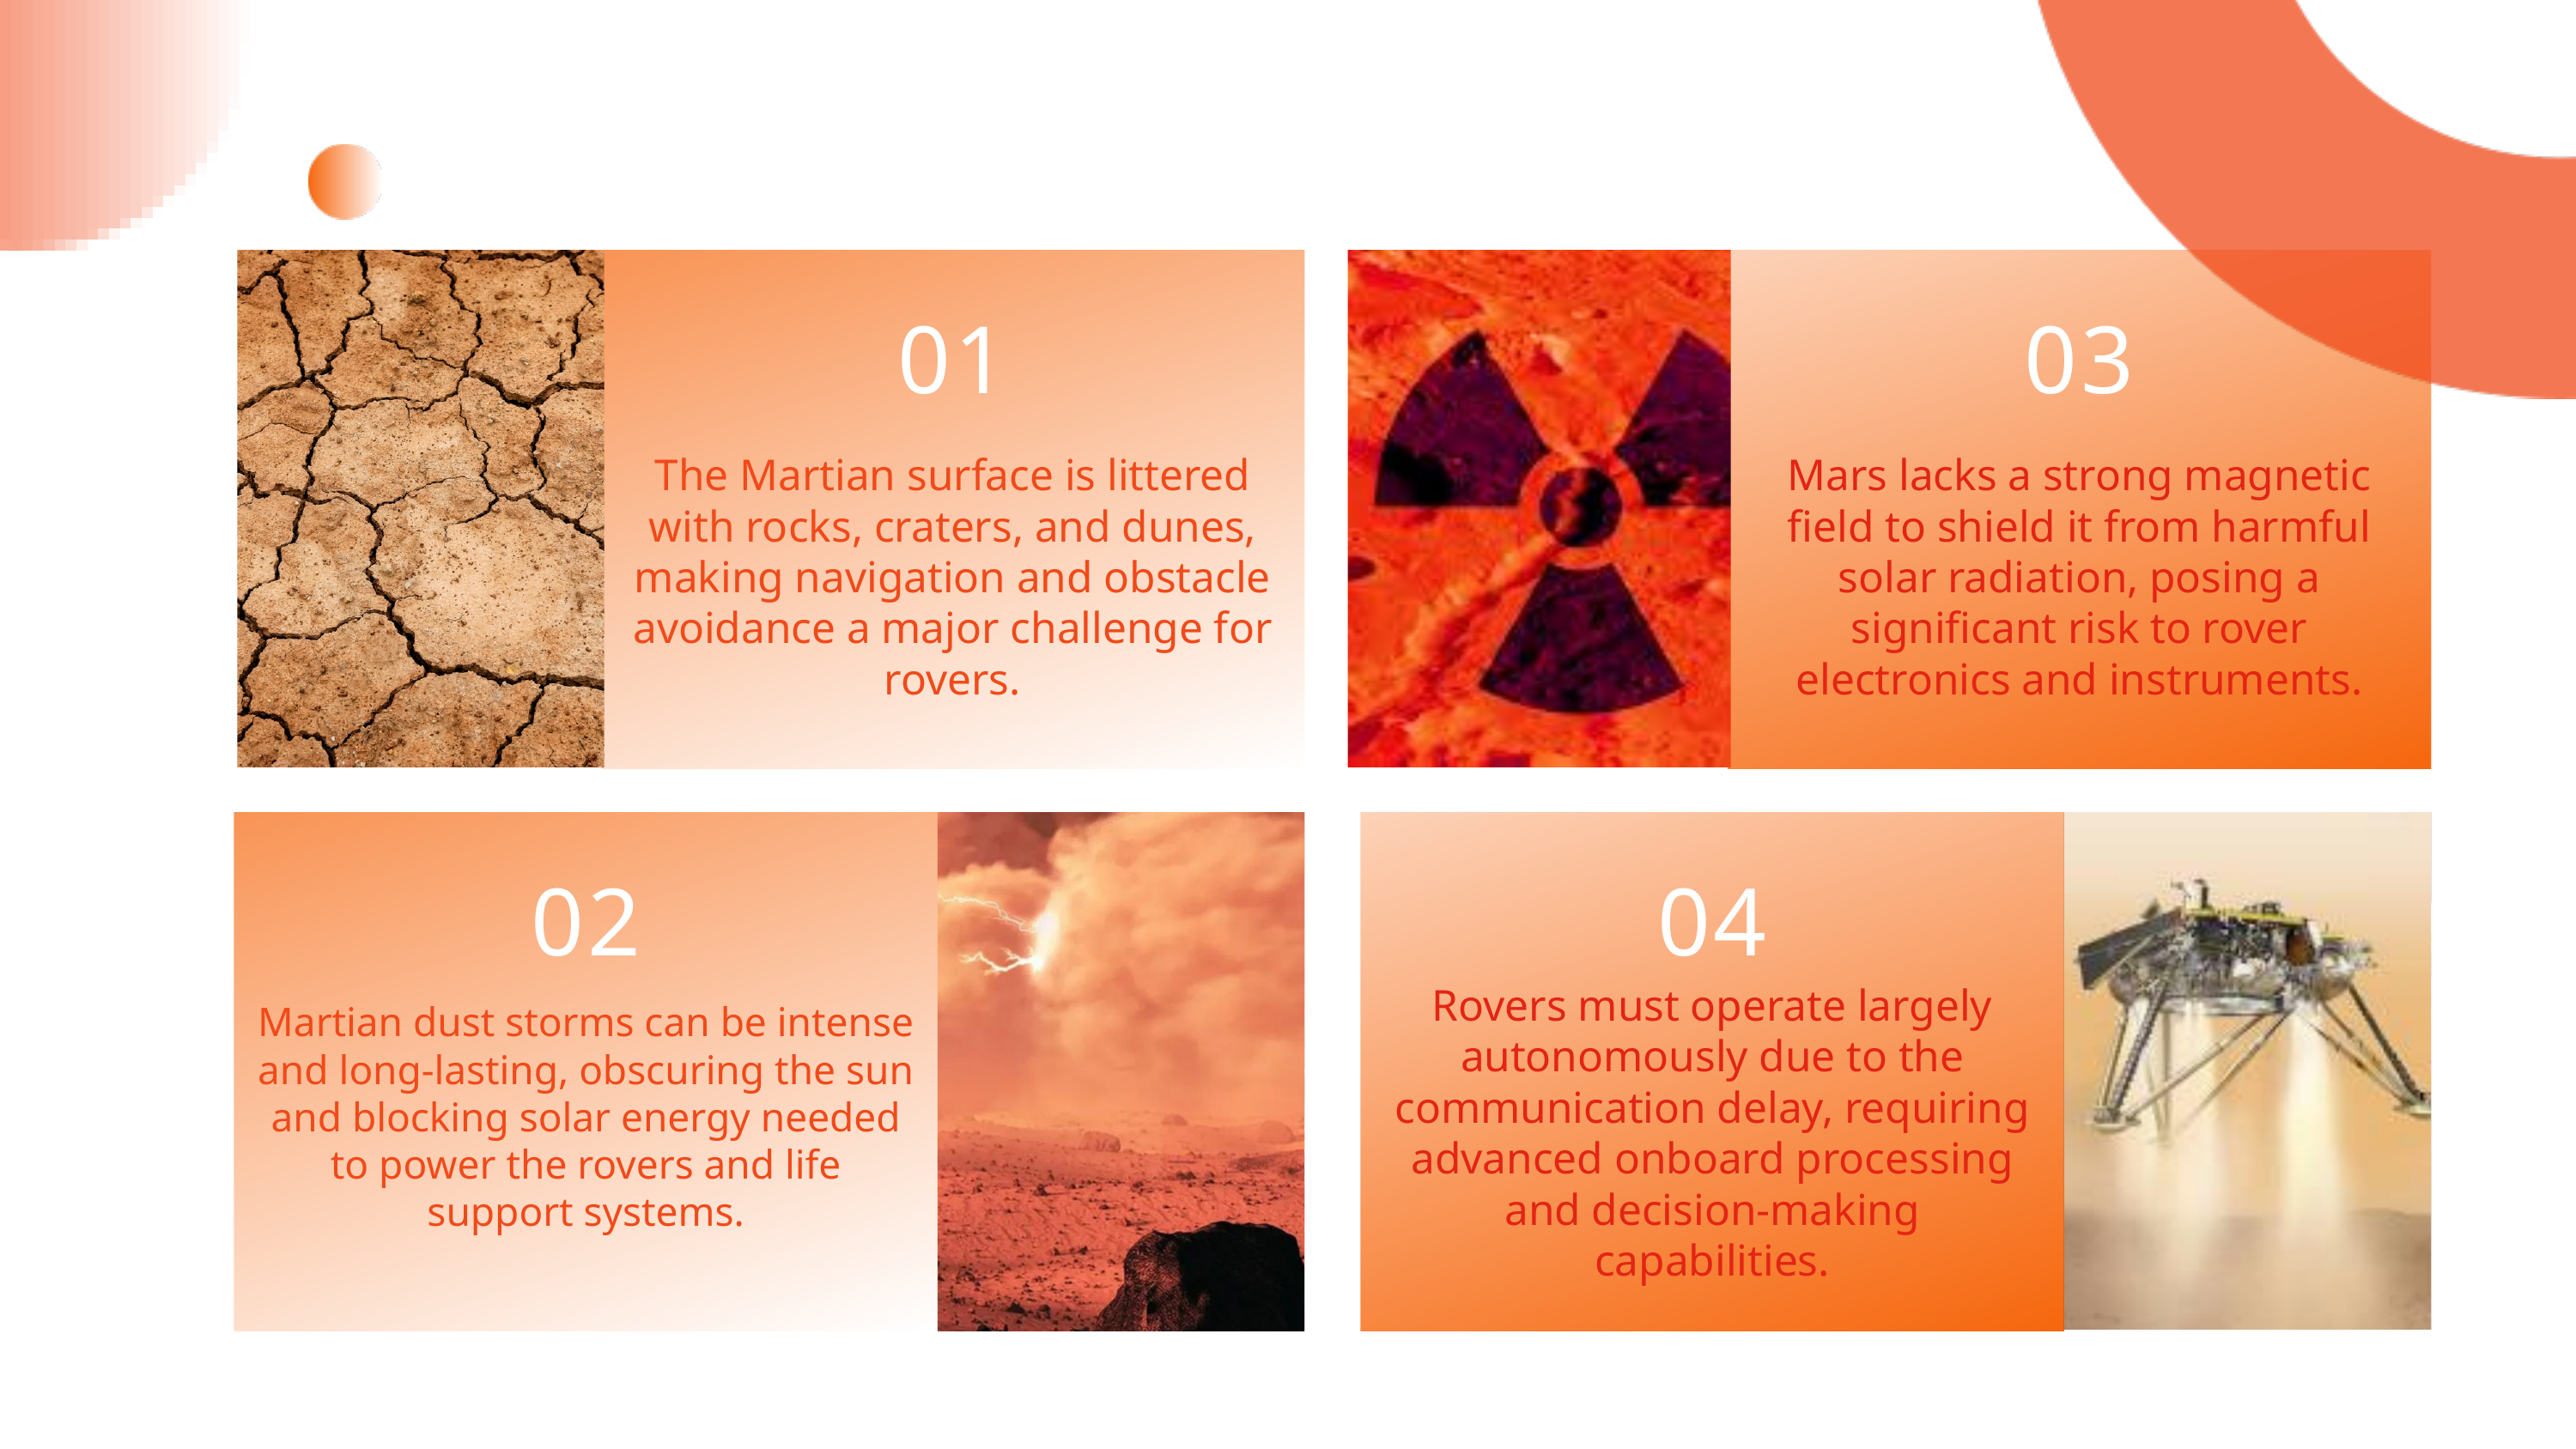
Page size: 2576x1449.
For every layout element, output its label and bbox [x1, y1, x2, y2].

text_box [234, 249, 2432, 1331]
text_box [0, 0, 251, 251]
text_box [308, 144, 383, 220]
text_box [2020, 0, 2576, 399]
